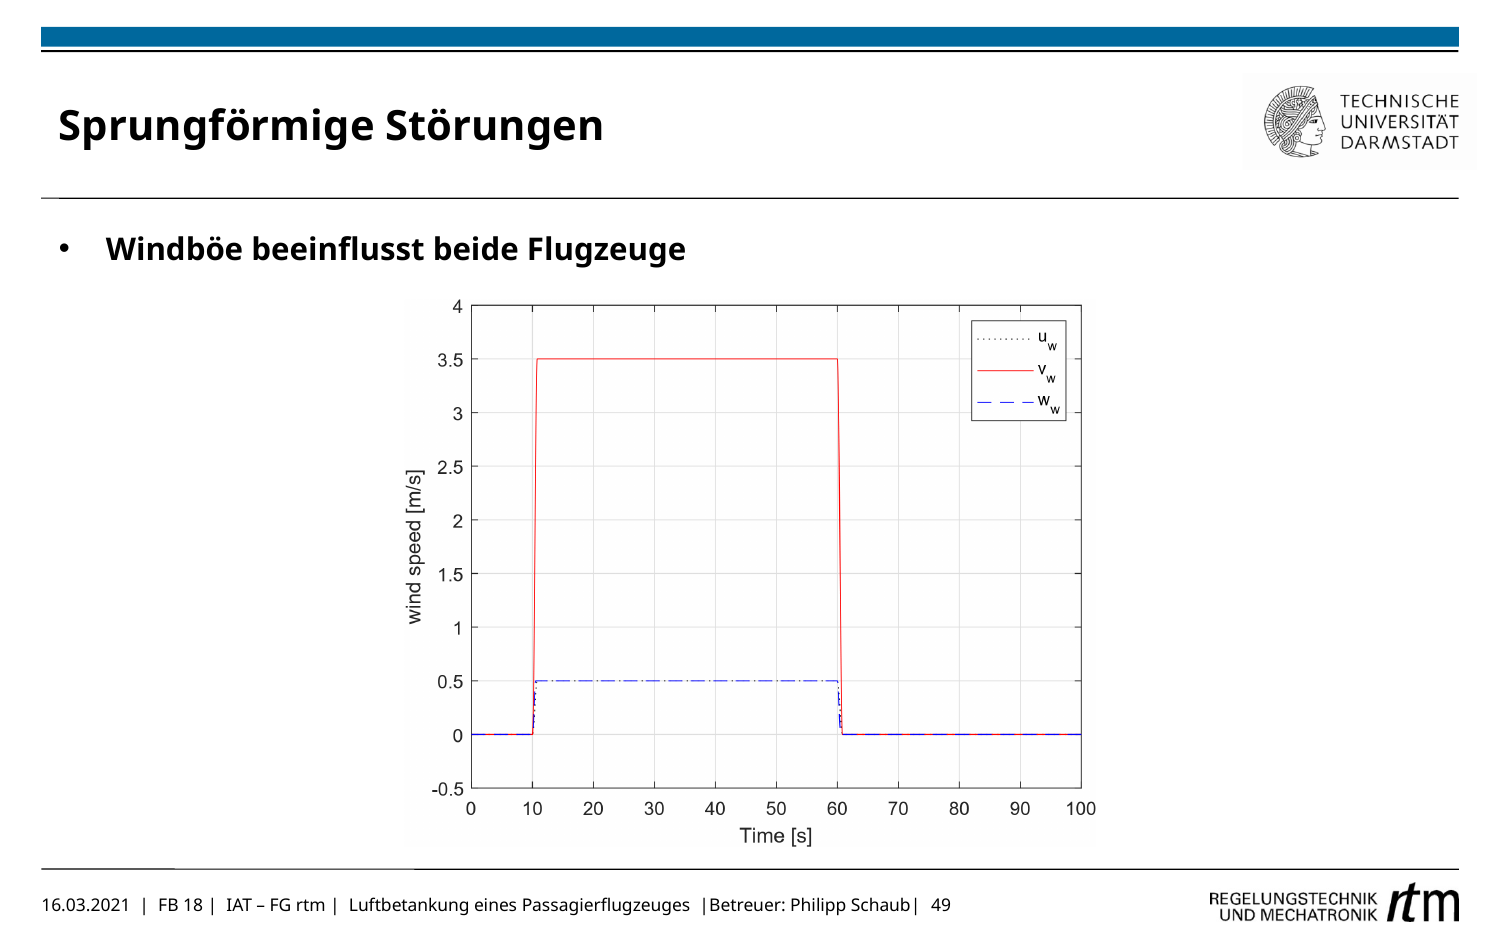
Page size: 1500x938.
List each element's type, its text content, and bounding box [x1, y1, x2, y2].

picture [404, 299, 1096, 847]
title Sprungförmige Störungen [58, 66, 1149, 182]
picture [1210, 882, 1459, 922]
list Windböe beeinflusst beide Flugzeuge [58, 221, 1441, 847]
picture [1242, 73, 1477, 170]
